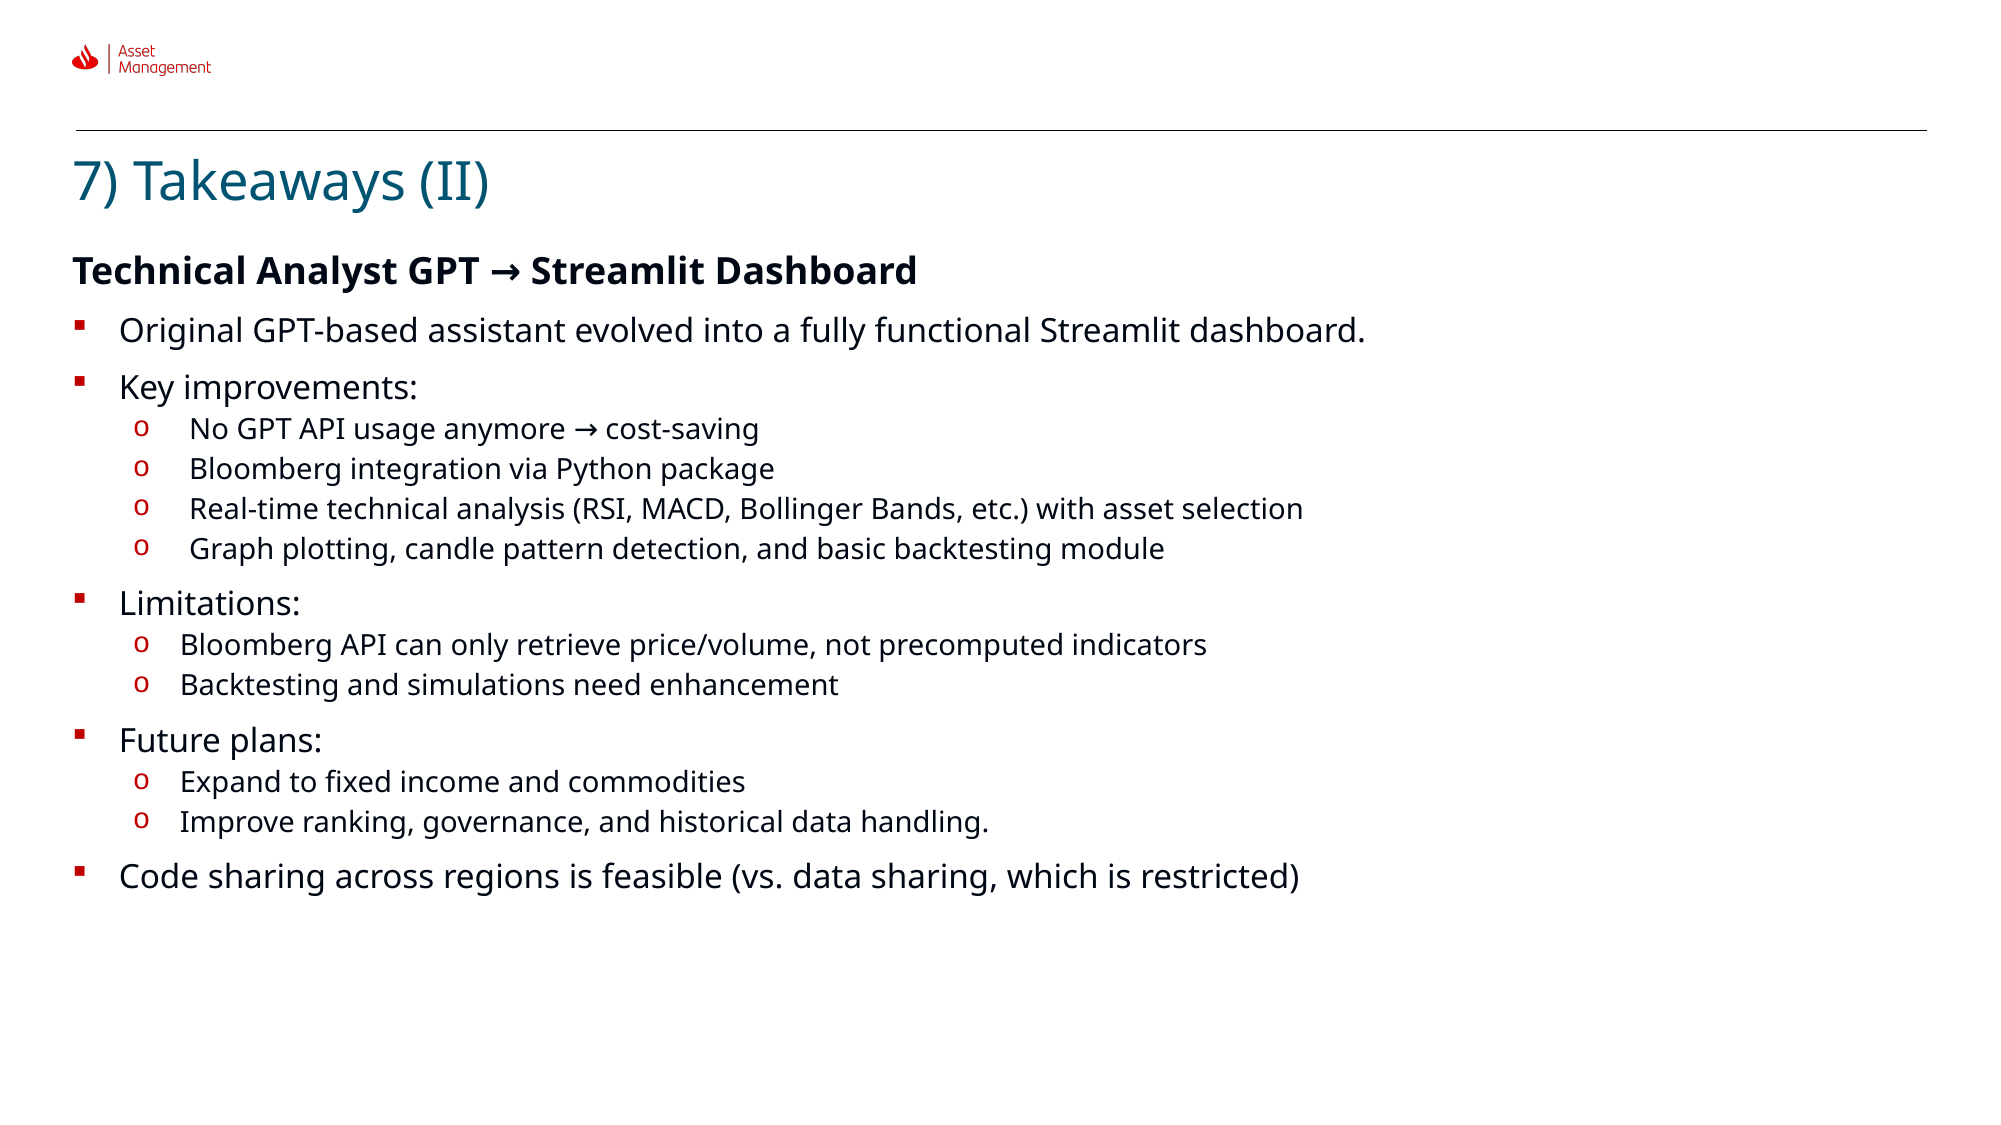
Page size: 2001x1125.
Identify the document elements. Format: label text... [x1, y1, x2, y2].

title 7) Takeaways (II) [72, 154, 1928, 247]
picture [72, 44, 211, 76]
text_box Technical Analyst GPT → Streamlit Dashboard Original GPT-based assistant evolved into a fully functional Streamlit dashboard. Key improvements: No GPT API usage anymore → cost-saving Bloomberg integration via Python package Real-time technical analysis (RSI, MACD, Bollinger Bands, etc.) with asset selection Graph plotting, candle pattern detection, and basic backtesting module Limitations: Bloomberg API can only retrieve price/volume, not precomputed indicators Backtesting and simulations need enhancement Future plans: Expand to fixed income and commodities Improve ranking, governance, and historical data handling. Code sharing across regions is feasible (vs. data sharing, which is restricted) [71, 247, 1928, 1063]
